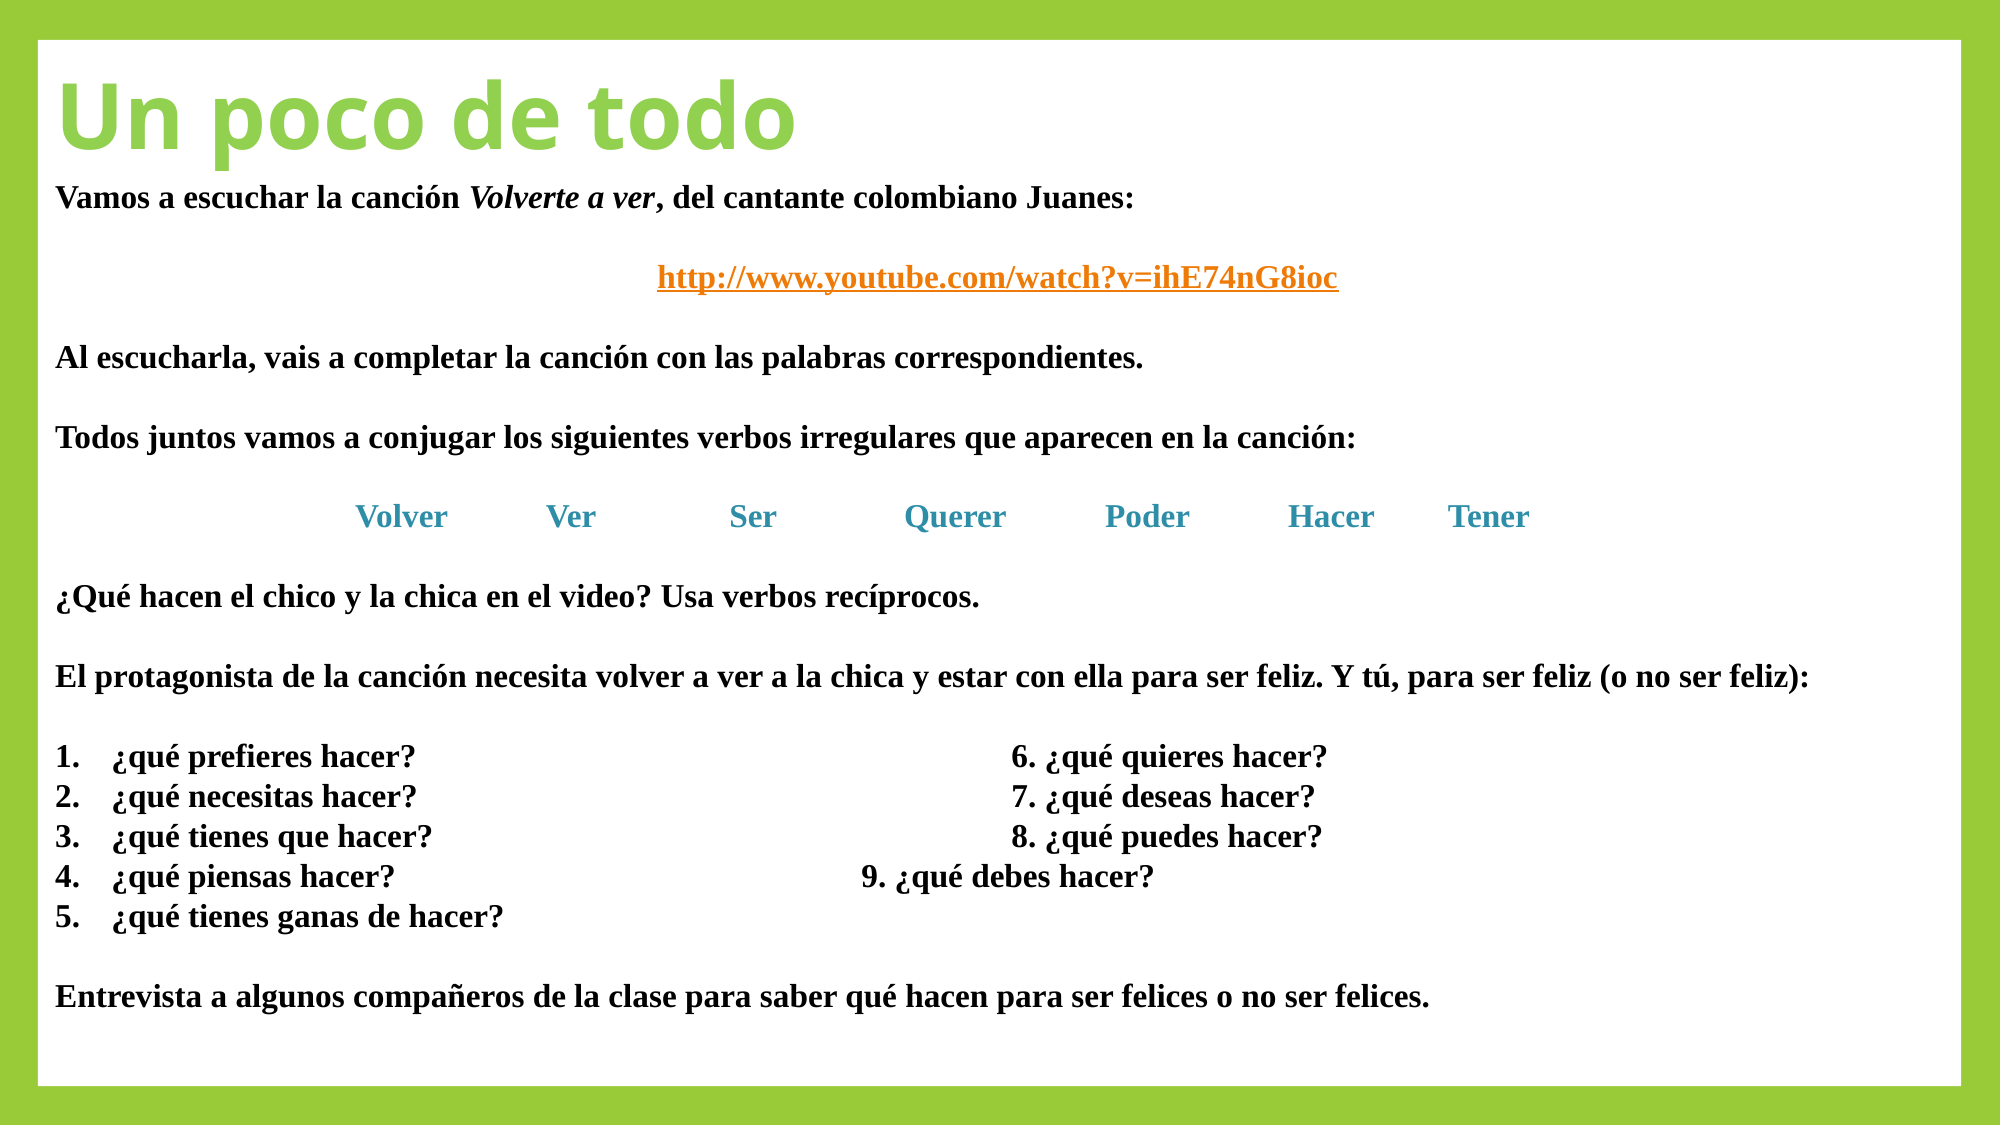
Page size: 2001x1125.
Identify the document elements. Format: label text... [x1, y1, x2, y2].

text_box Vamos a escuchar la canción Volverte a ver, del cantante colombiano Juanes: http://www.youtube.com/watch?v=ihE74nG8ioc Al escucharla, vais a completar la canción con las palabras correspondientes. Todos juntos vamos a conjugar los siguientes verbos irregulares que aparecen en la canción: Volver Ver Ser Querer Poder Hacer Tener ¿Qué hacen el chico y la chica en el video? Usa verbos recíprocos. El protagonista de la canción necesita volver a ver a la chica y estar con ella para ser feliz. Y tú, para ser feliz (o no ser feliz): ¿qué prefieres hacer? 6. ¿qué quieres hacer? ¿qué necesitas hacer? 7. ¿qué deseas hacer? ¿qué tienes que hacer? 8. ¿qué puedes hacer? ¿qué piensas hacer? 9. ¿qué debes hacer? ¿qué tienes ganas de hacer? Entrevista a algunos compañeros de la clase para saber qué hacen para ser felices o no ser felices. [40, 167, 1956, 1061]
title Un poco de todo [40, 56, 1956, 167]
